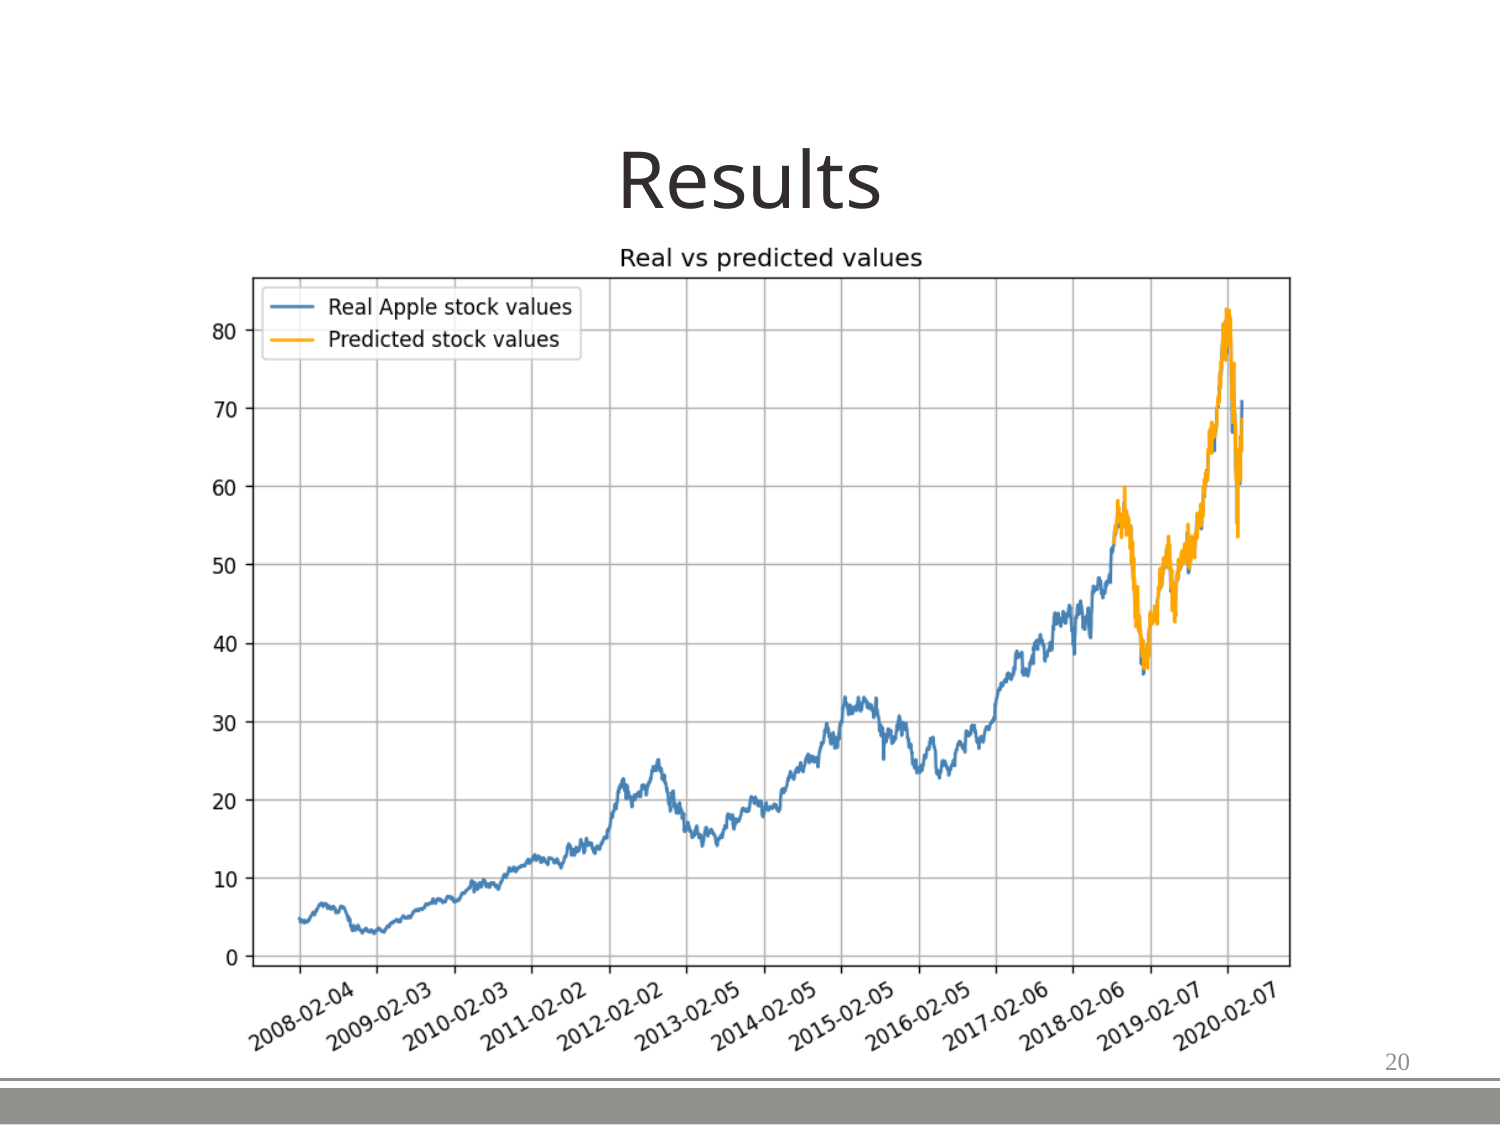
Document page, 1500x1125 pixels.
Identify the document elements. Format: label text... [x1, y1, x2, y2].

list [197, 233, 1303, 974]
title Results [75, 122, 1425, 233]
slide_number 20 [1074, 1043, 1425, 1079]
picture [197, 974, 1303, 1070]
